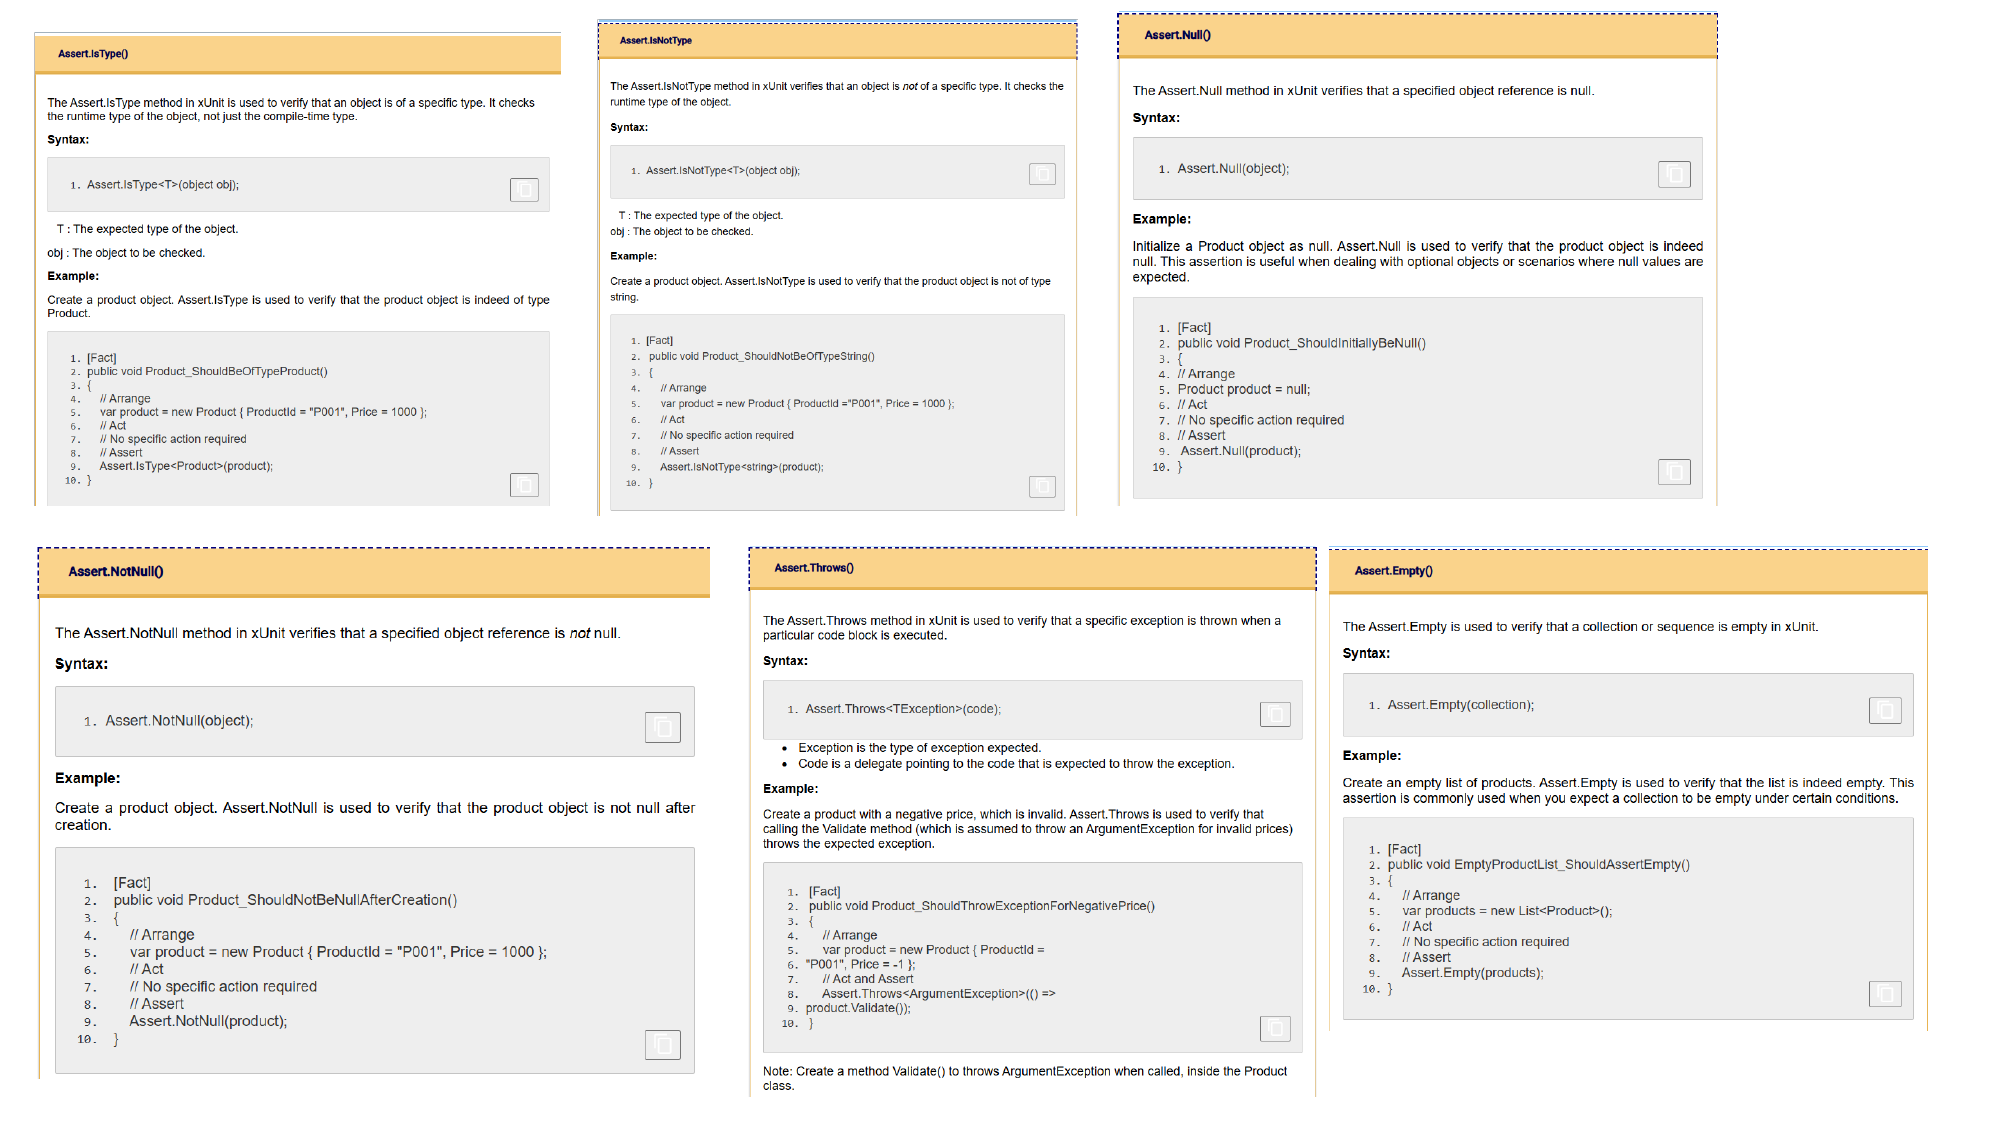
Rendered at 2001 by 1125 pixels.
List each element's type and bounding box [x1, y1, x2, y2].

picture [1114, 9, 1719, 507]
picture [33, 31, 562, 507]
picture [1327, 544, 1930, 1032]
picture [596, 18, 1079, 517]
picture [746, 544, 1318, 1098]
picture [33, 544, 711, 1080]
